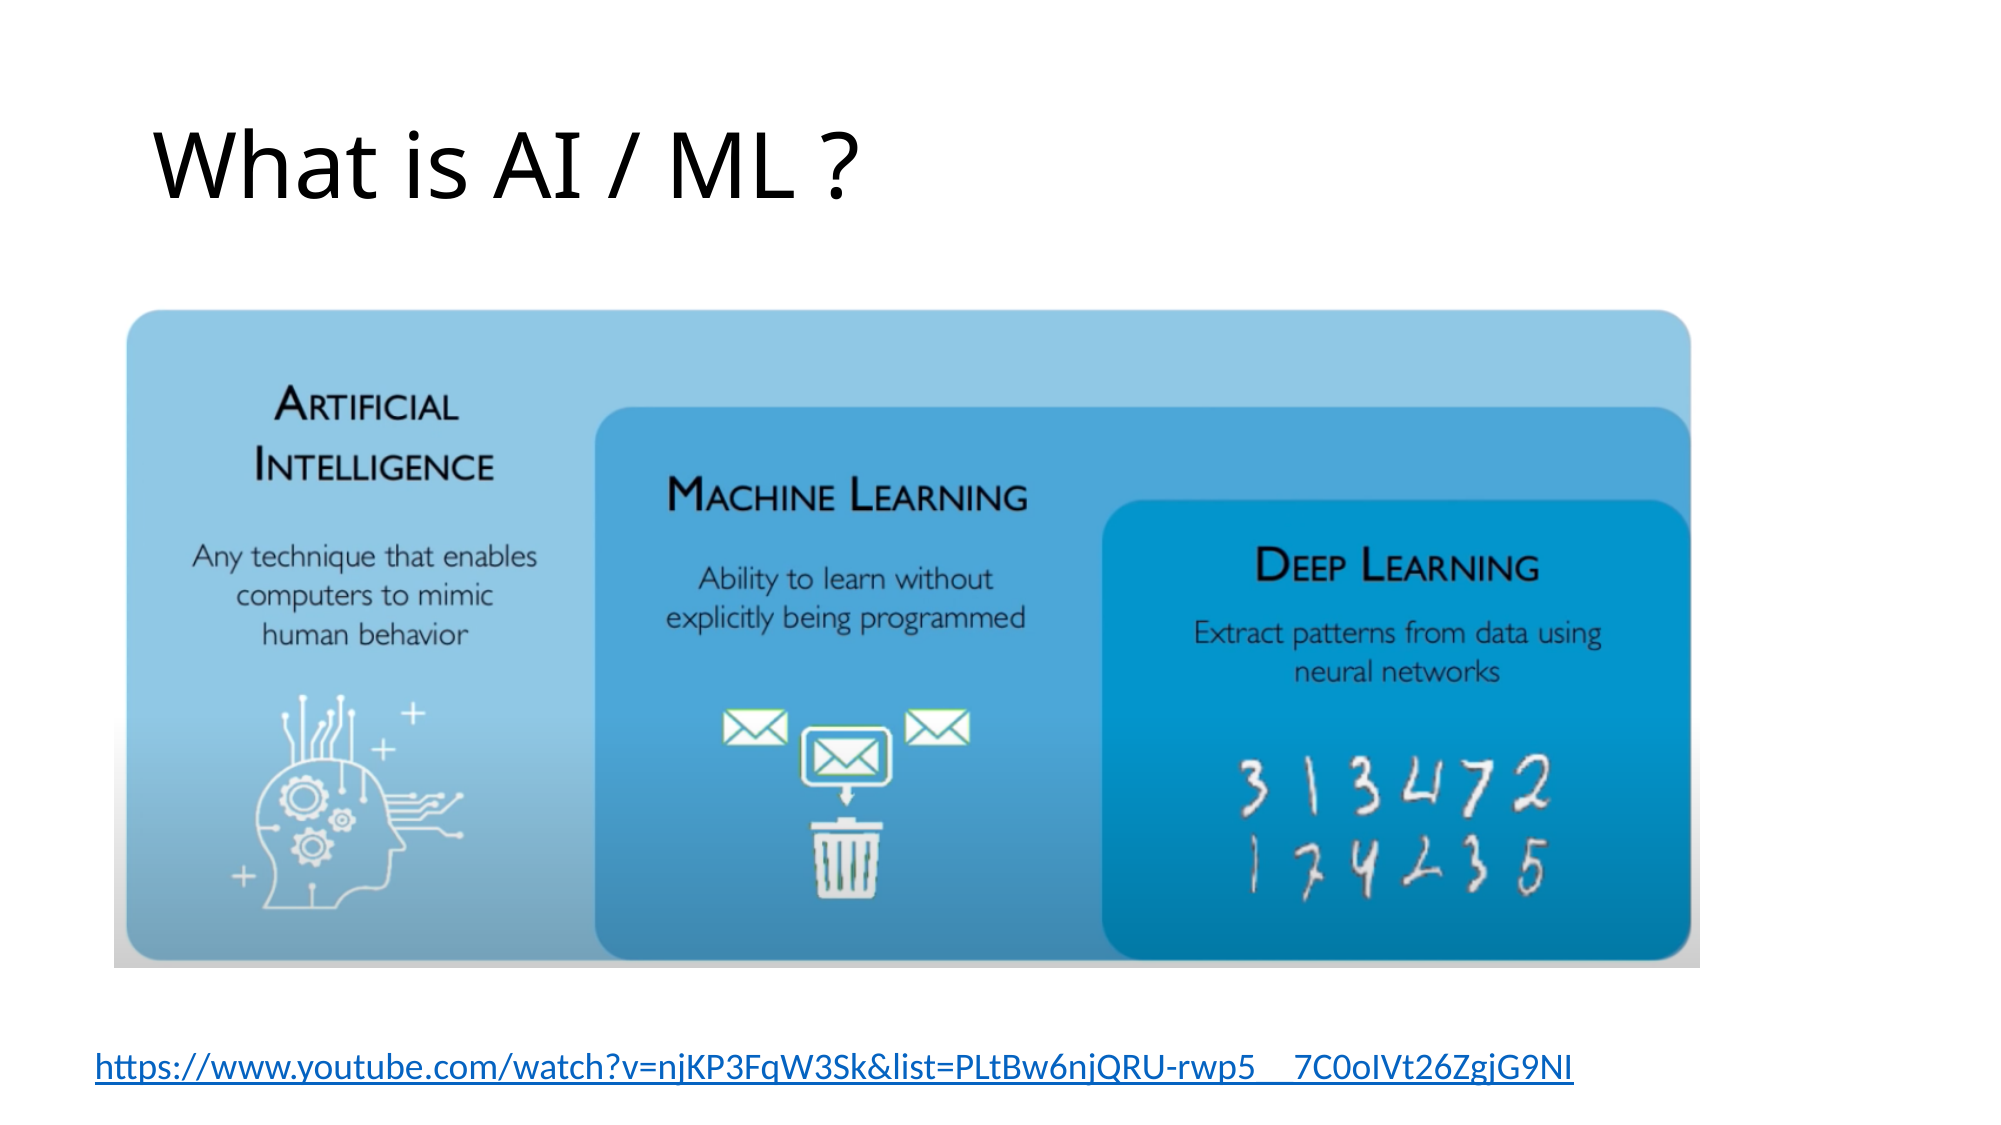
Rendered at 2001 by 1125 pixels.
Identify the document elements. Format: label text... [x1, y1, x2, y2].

text_box https://www.youtube.com/watch?v=njKP3FqW3Sk&list=PLtBw6njQRU-rwp5__7C0oIVt26ZgjG9NI [79, 1034, 1734, 1095]
title What is AI / ML ? [137, 59, 1863, 278]
picture [113, 302, 1700, 968]
